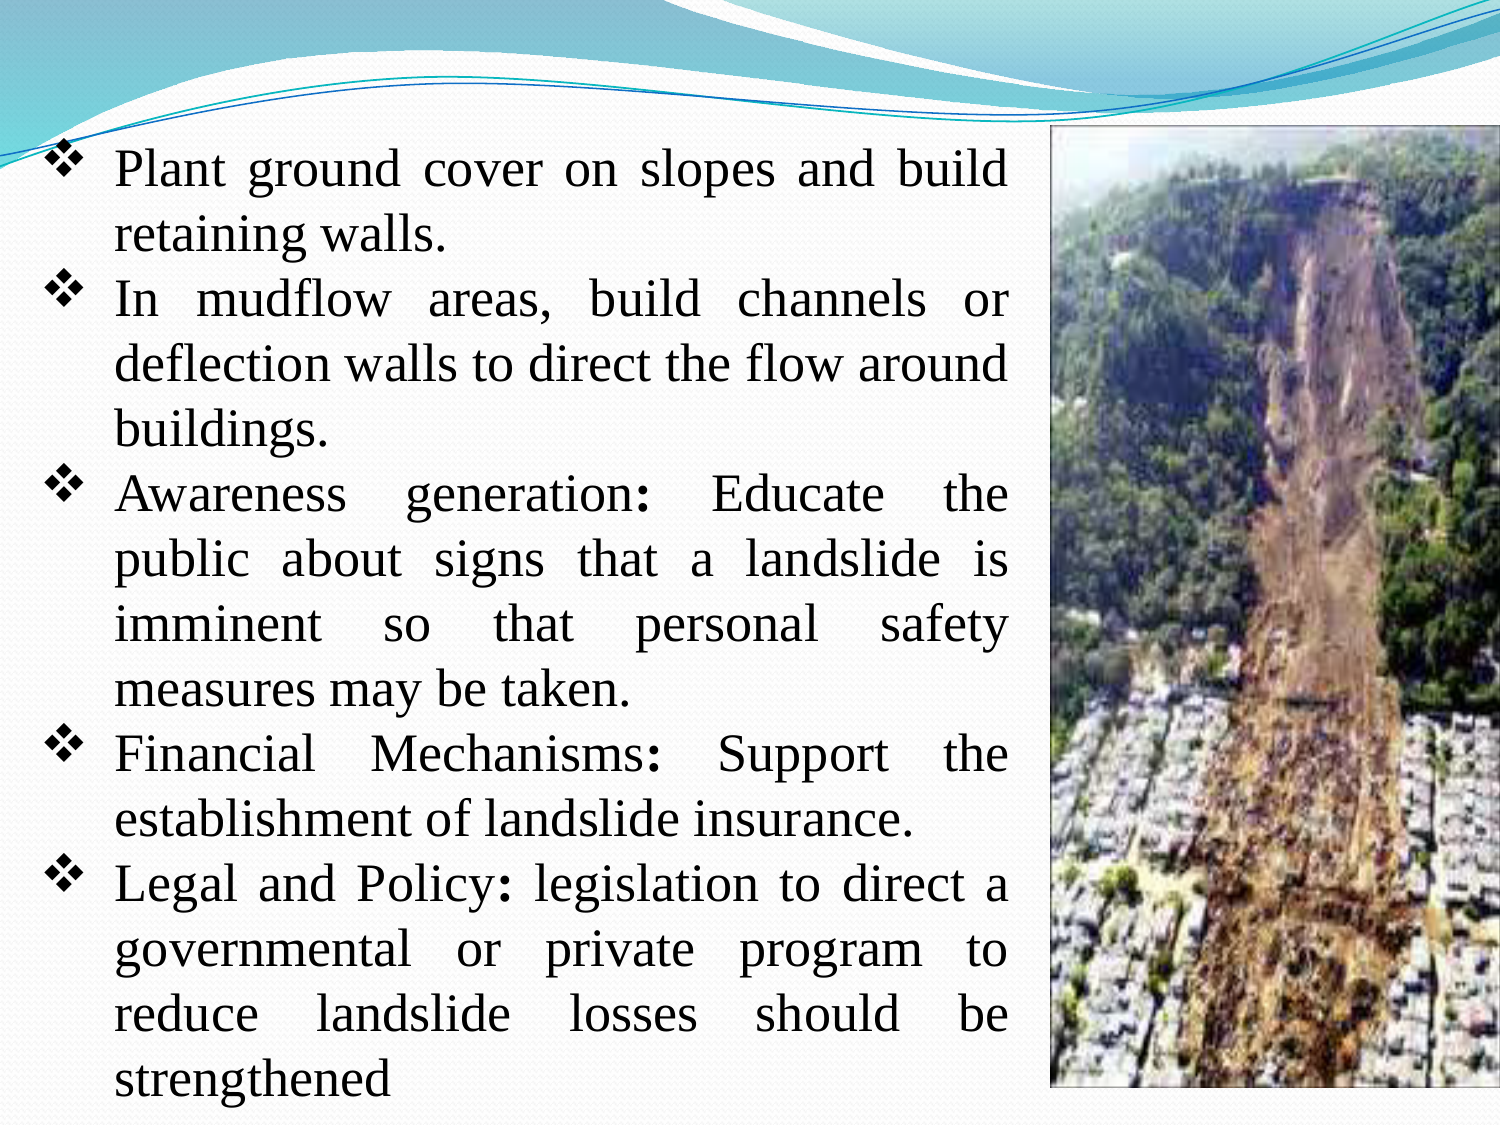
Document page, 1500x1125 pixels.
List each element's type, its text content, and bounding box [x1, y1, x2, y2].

text_box Plant ground cover on slopes and build retaining walls. In mudflow areas, build channels or deflection walls to direct the flow around buildings. Awareness generation: Educate the public about signs that a landslide is imminent so that personal safety measures may be taken. Financial Mechanisms: Support the establishment of landslide insurance. Legal and Policy: legislation to direct a governmental or private program to reduce landslide losses should be strengthened [24, 124, 1025, 1115]
picture [1049, 124, 1500, 1088]
